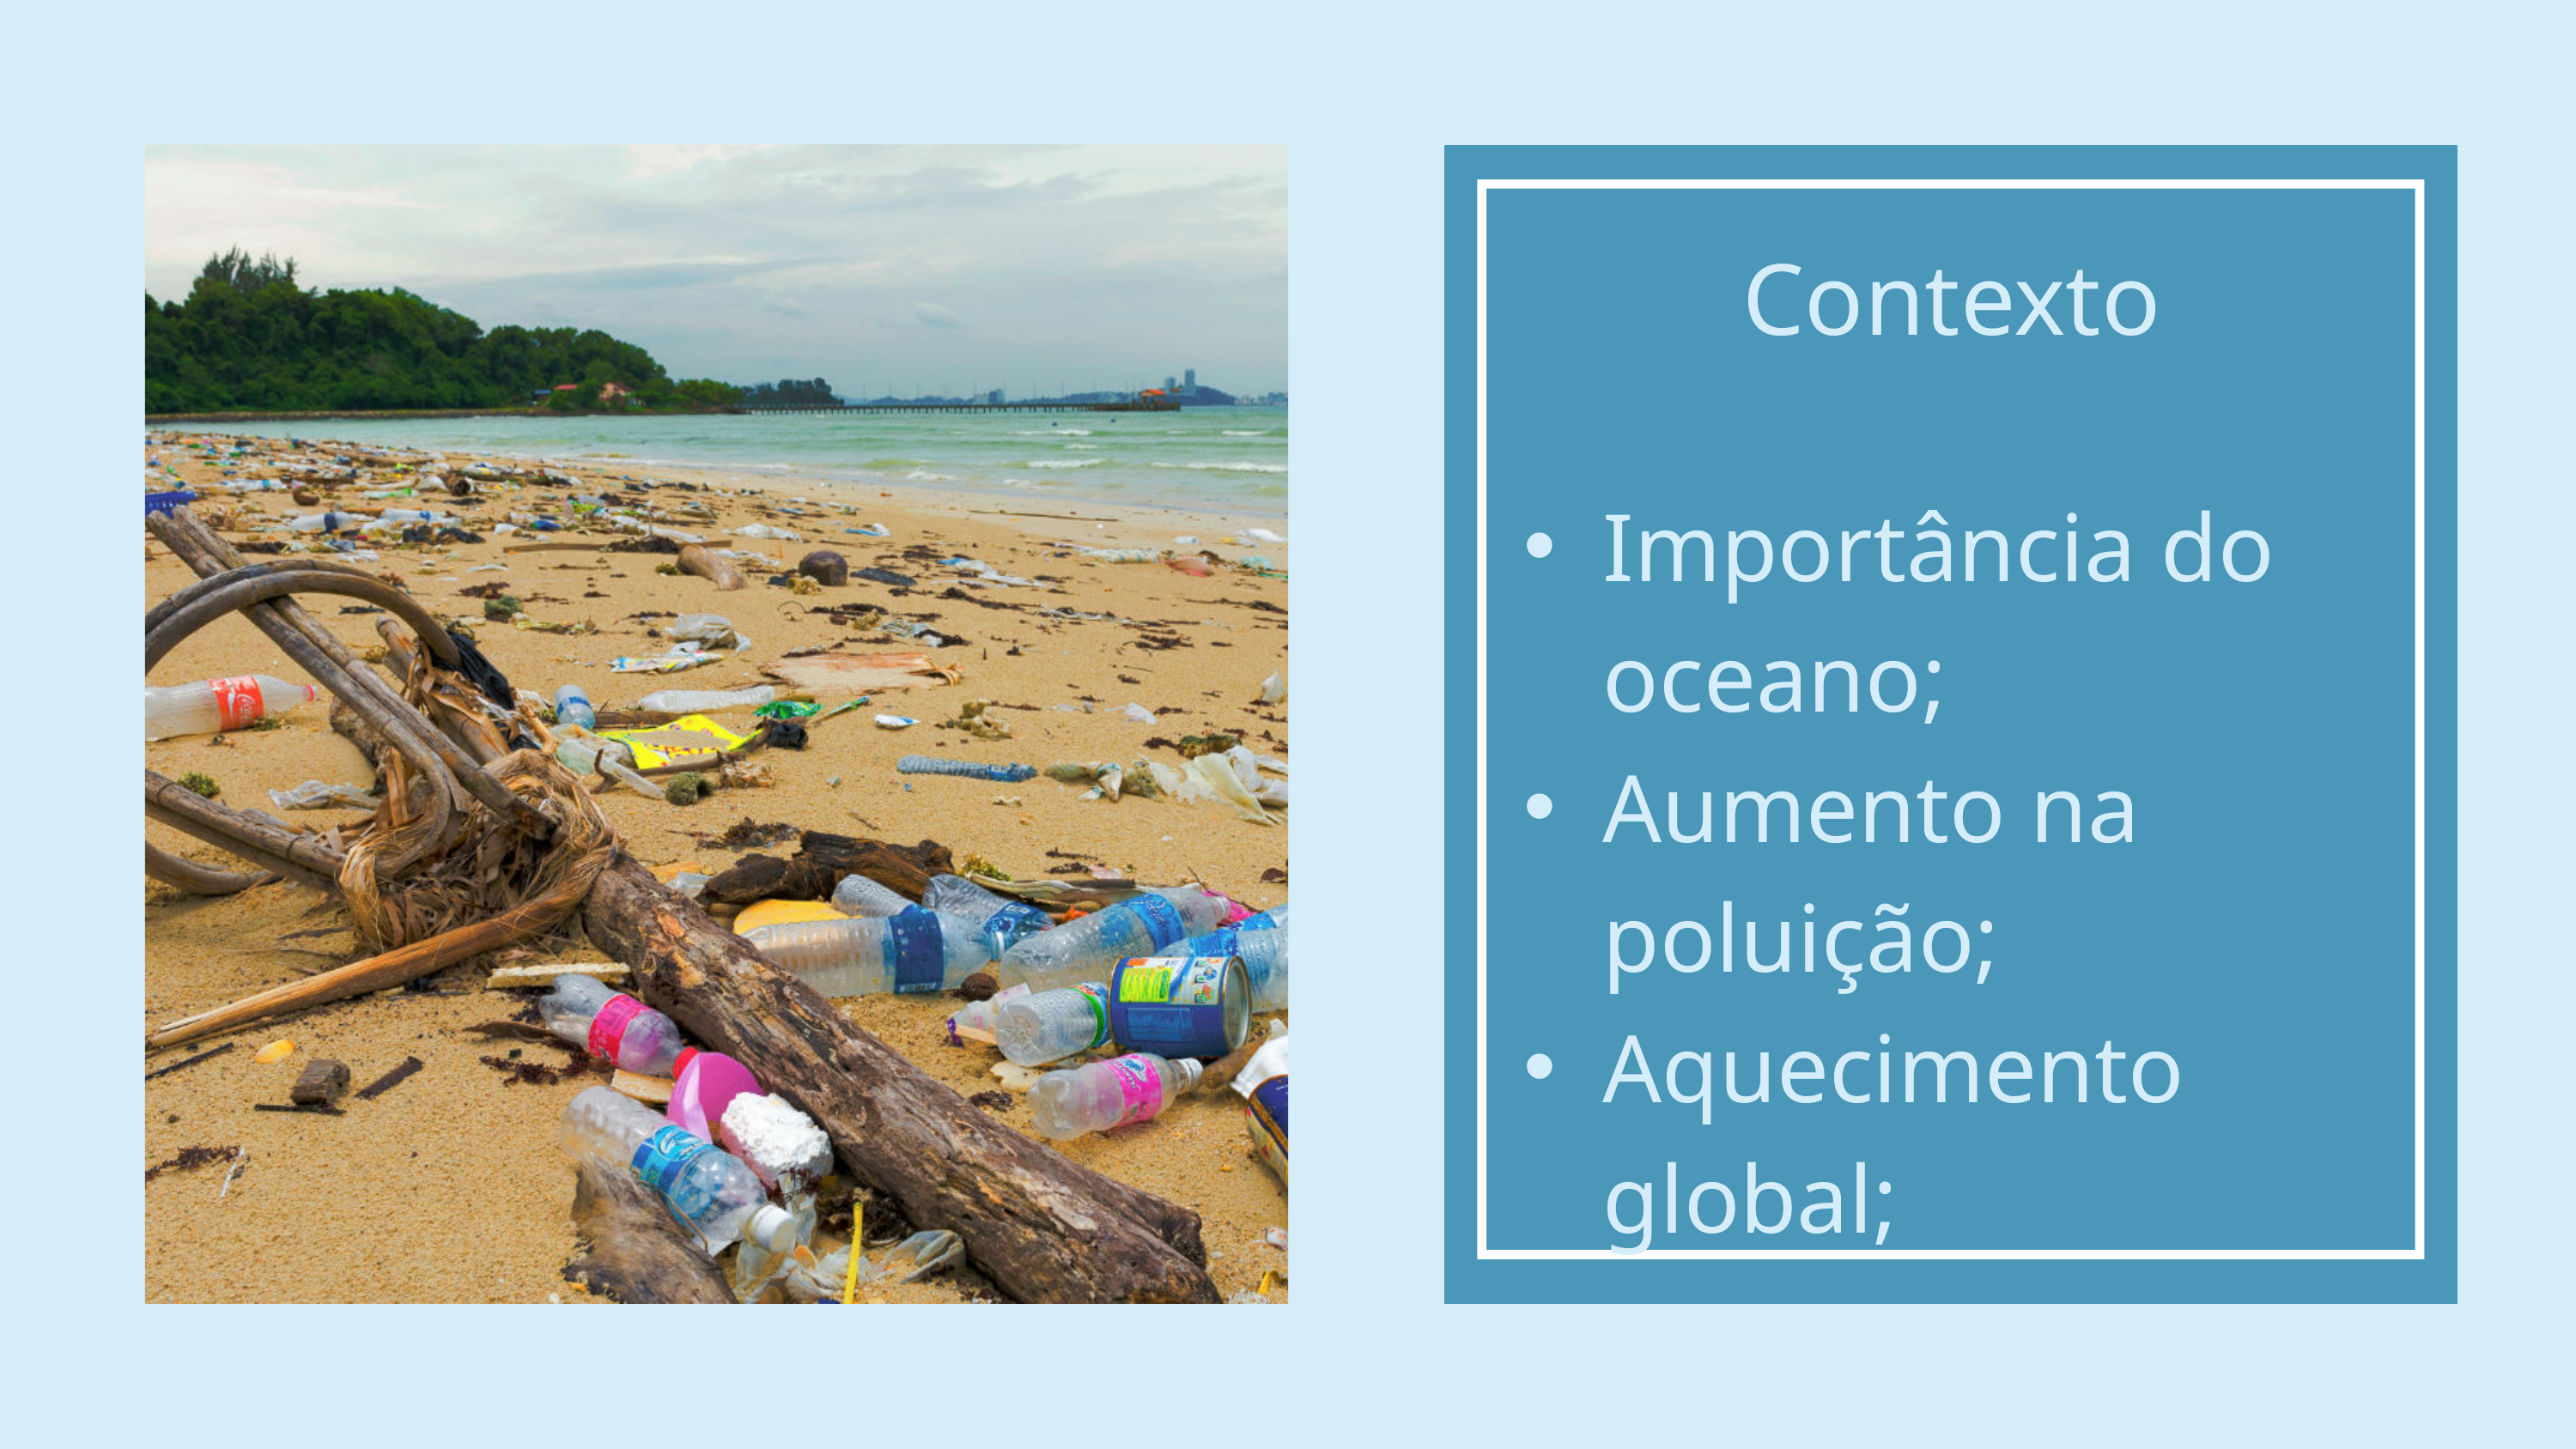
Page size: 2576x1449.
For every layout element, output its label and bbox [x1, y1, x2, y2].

text_box [144, 144, 1289, 1304]
text_box [1477, 179, 2425, 1260]
text_box [1444, 144, 2458, 1304]
